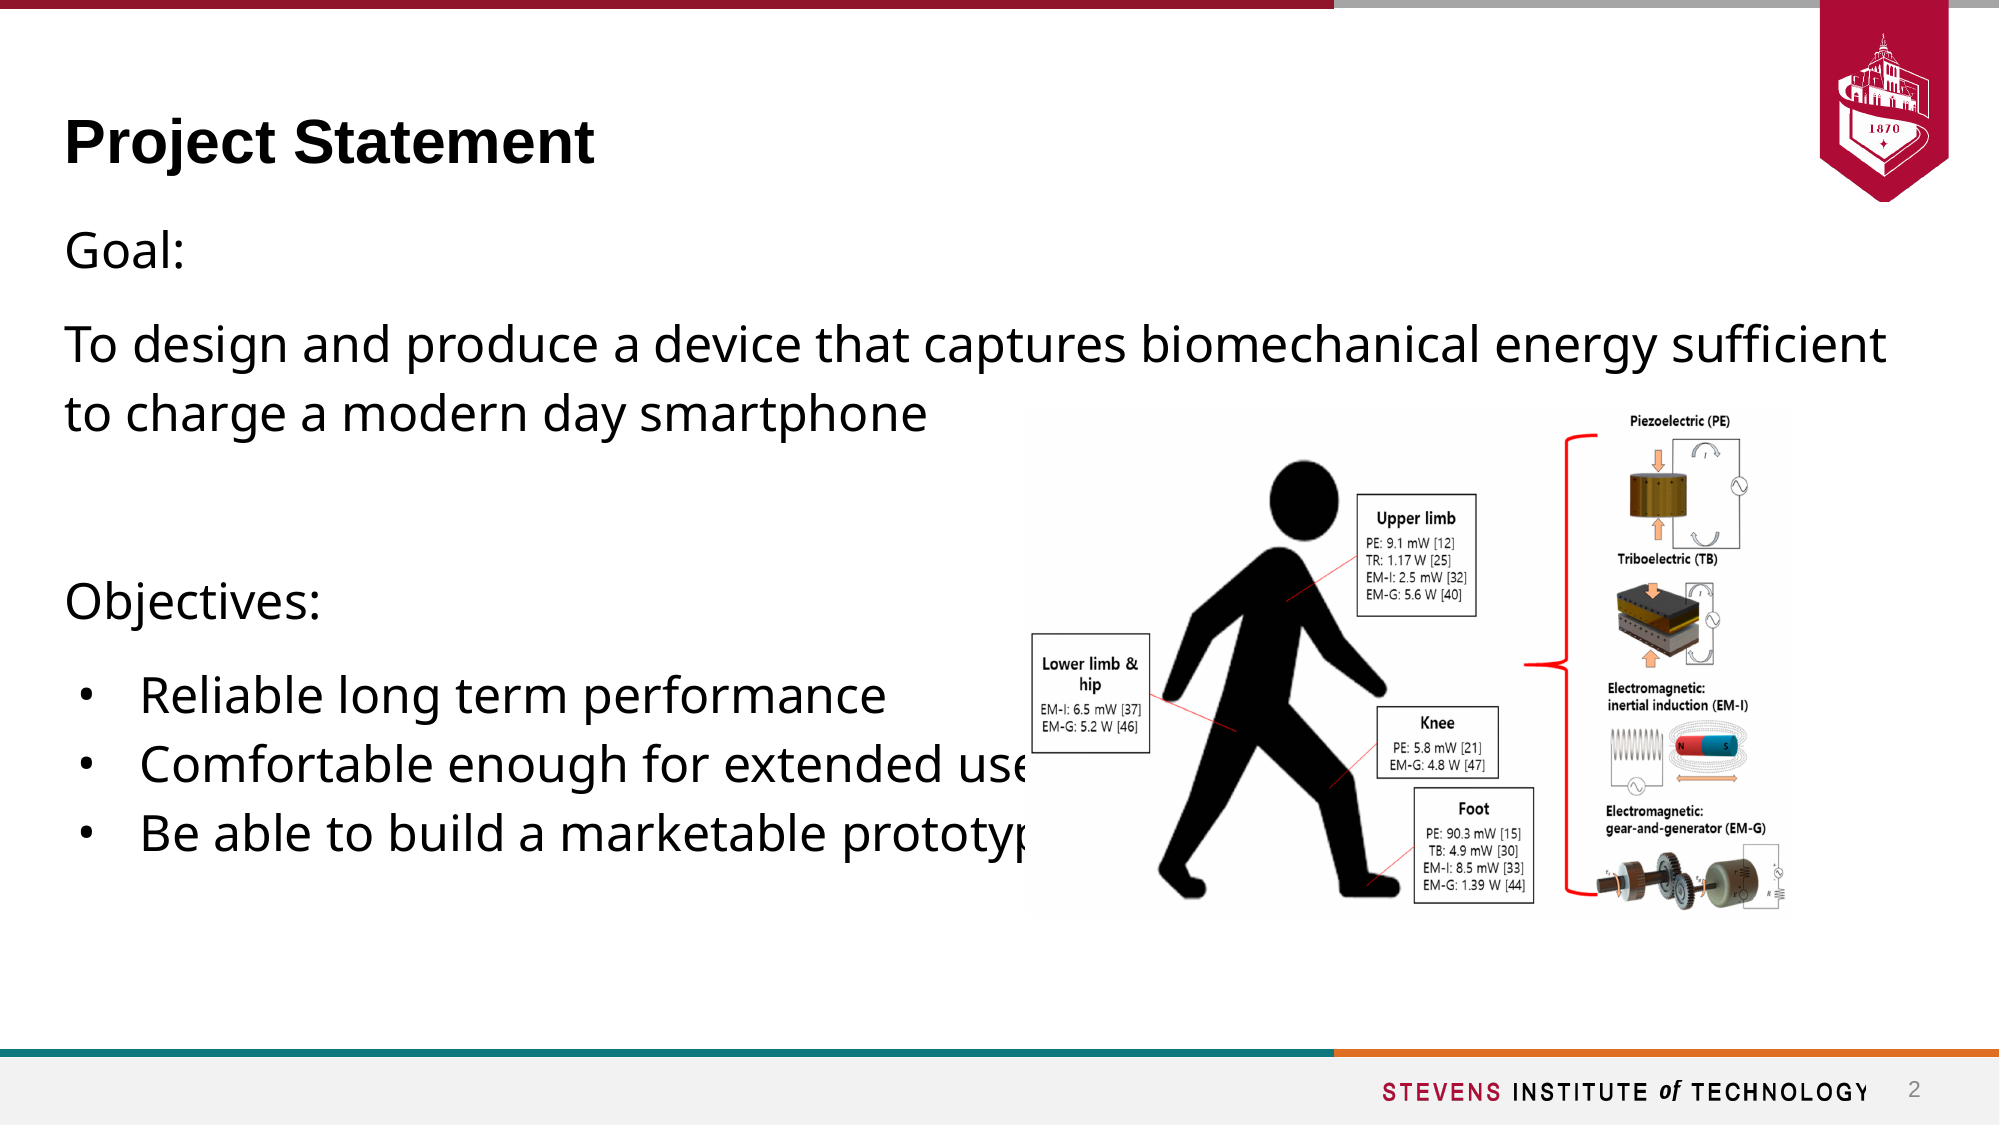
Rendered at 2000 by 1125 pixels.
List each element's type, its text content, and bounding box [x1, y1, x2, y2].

list Goal: To design and produce a device that captures biomechanical energy sufficient to charge a modern day smartphone Objectives: Reliable long term performance Comfortable enough for extended use Be able to build a marketable prototype [49, 202, 1951, 973]
title Project Statement [49, 93, 1647, 181]
picture [1383, 1080, 1862, 1101]
picture [1025, 405, 1794, 919]
picture [1819, 0, 1949, 202]
slide_number ‹#› [1862, 1057, 1967, 1118]
